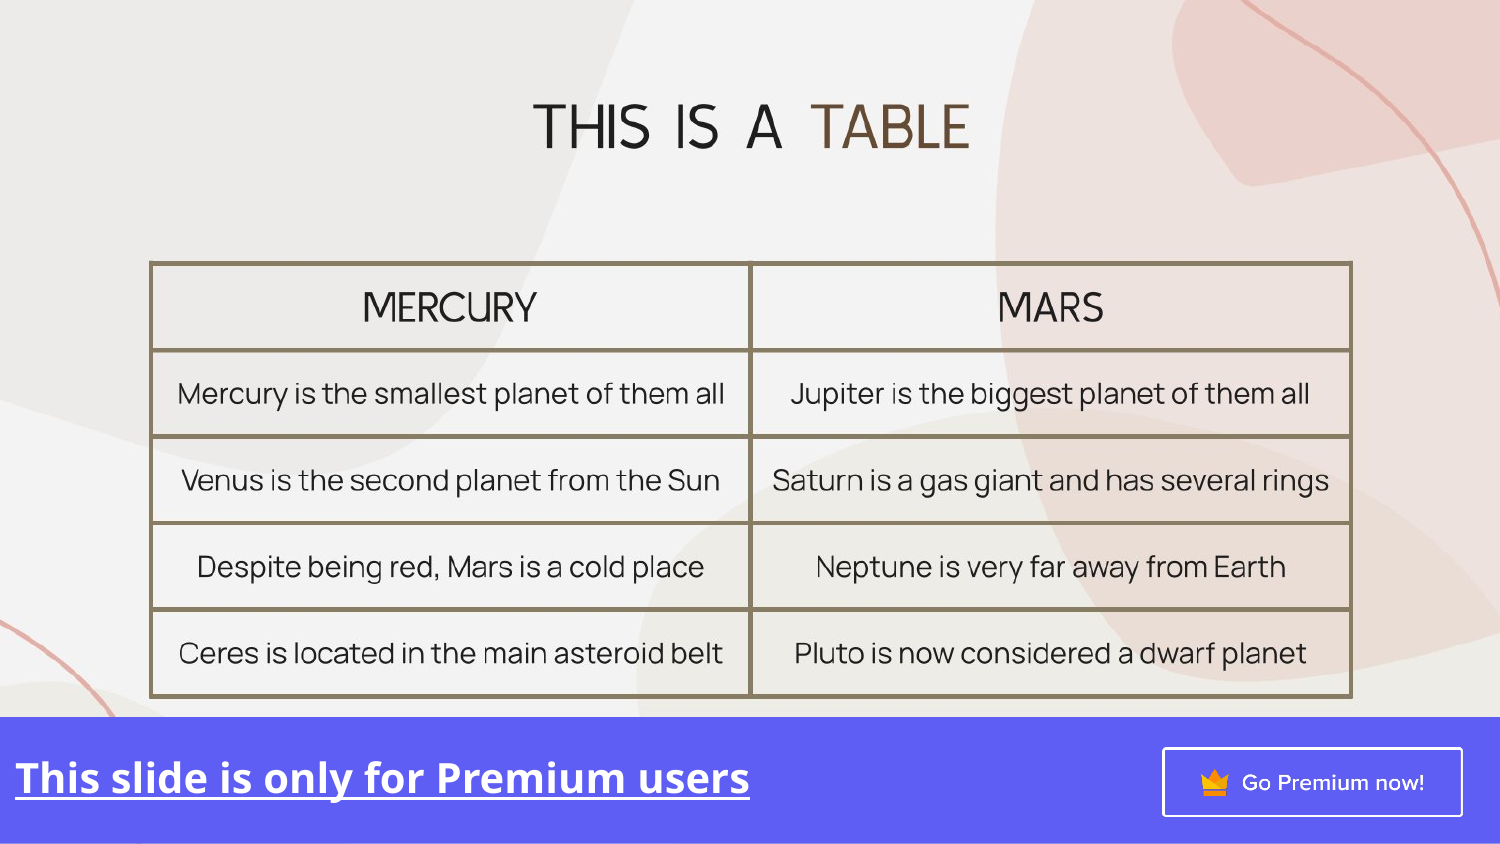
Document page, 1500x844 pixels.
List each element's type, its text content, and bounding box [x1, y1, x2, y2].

picture [0, 0, 1500, 717]
picture [1162, 747, 1463, 817]
text_box This slide is only for Premium users [0, 717, 1500, 844]
